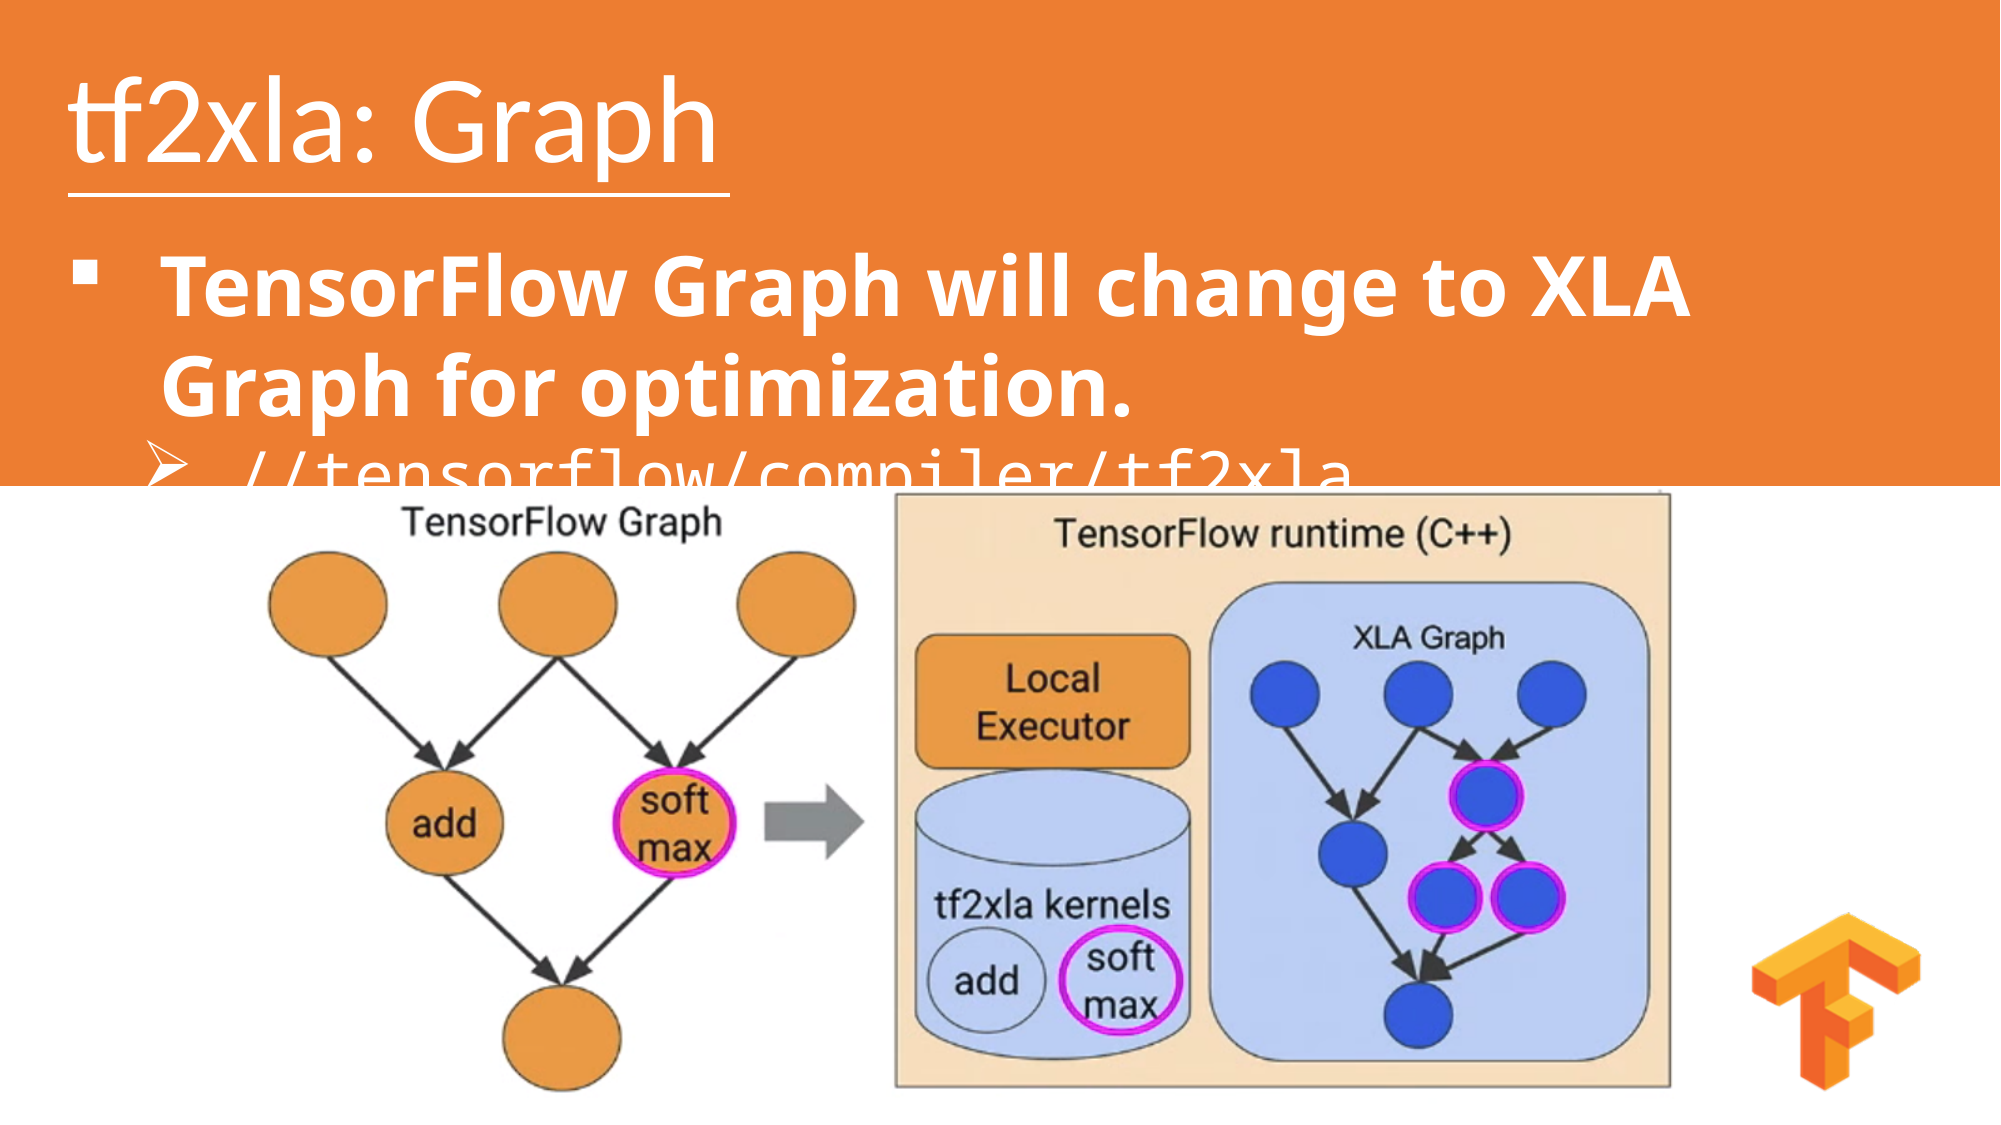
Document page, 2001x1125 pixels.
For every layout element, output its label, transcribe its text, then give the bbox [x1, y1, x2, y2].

text_box tf2xla: Graph [51, 30, 1189, 195]
picture [265, 486, 1675, 1104]
text_box TensorFlow Graph will change to XLA Graph for optimization. //tensorflow/compiler/tf2xla [51, 225, 1889, 521]
picture [1735, 905, 1949, 1094]
text_box [0, 485, 2000, 1125]
